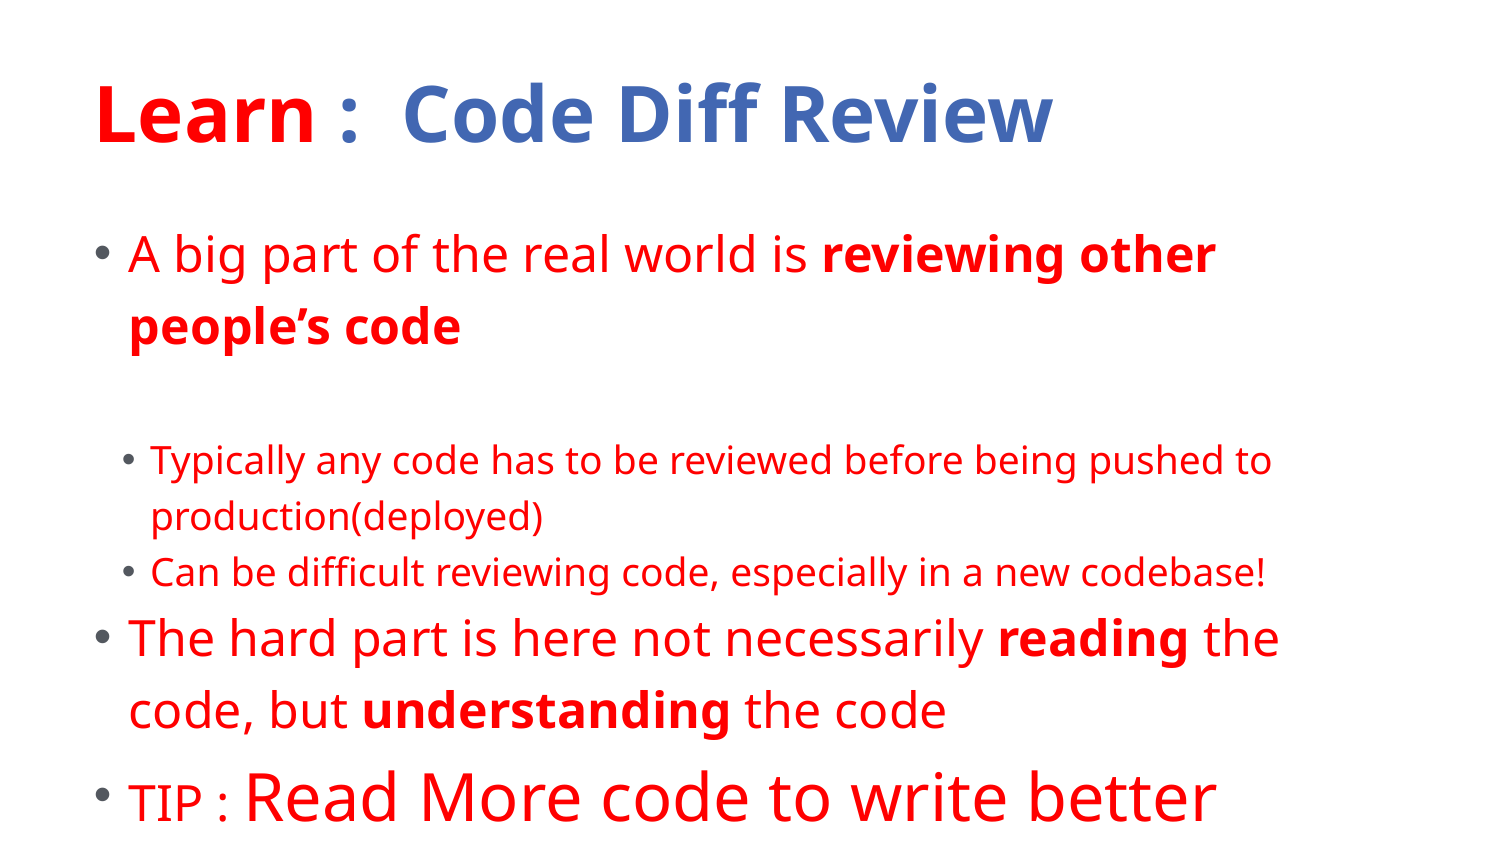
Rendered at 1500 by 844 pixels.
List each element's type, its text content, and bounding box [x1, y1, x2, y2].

title Learn : Code Diff Review [93, 64, 1407, 178]
list A big part of the real world is reviewing other people’s code Typically any code has to be reviewed before being pushed to production(deployed) Can be difficult reviewing code, especially in a new codebase! The hard part is here not necessarily reading the code, but understanding the code TIP : Read More code to write better code ! [93, 210, 1407, 657]
